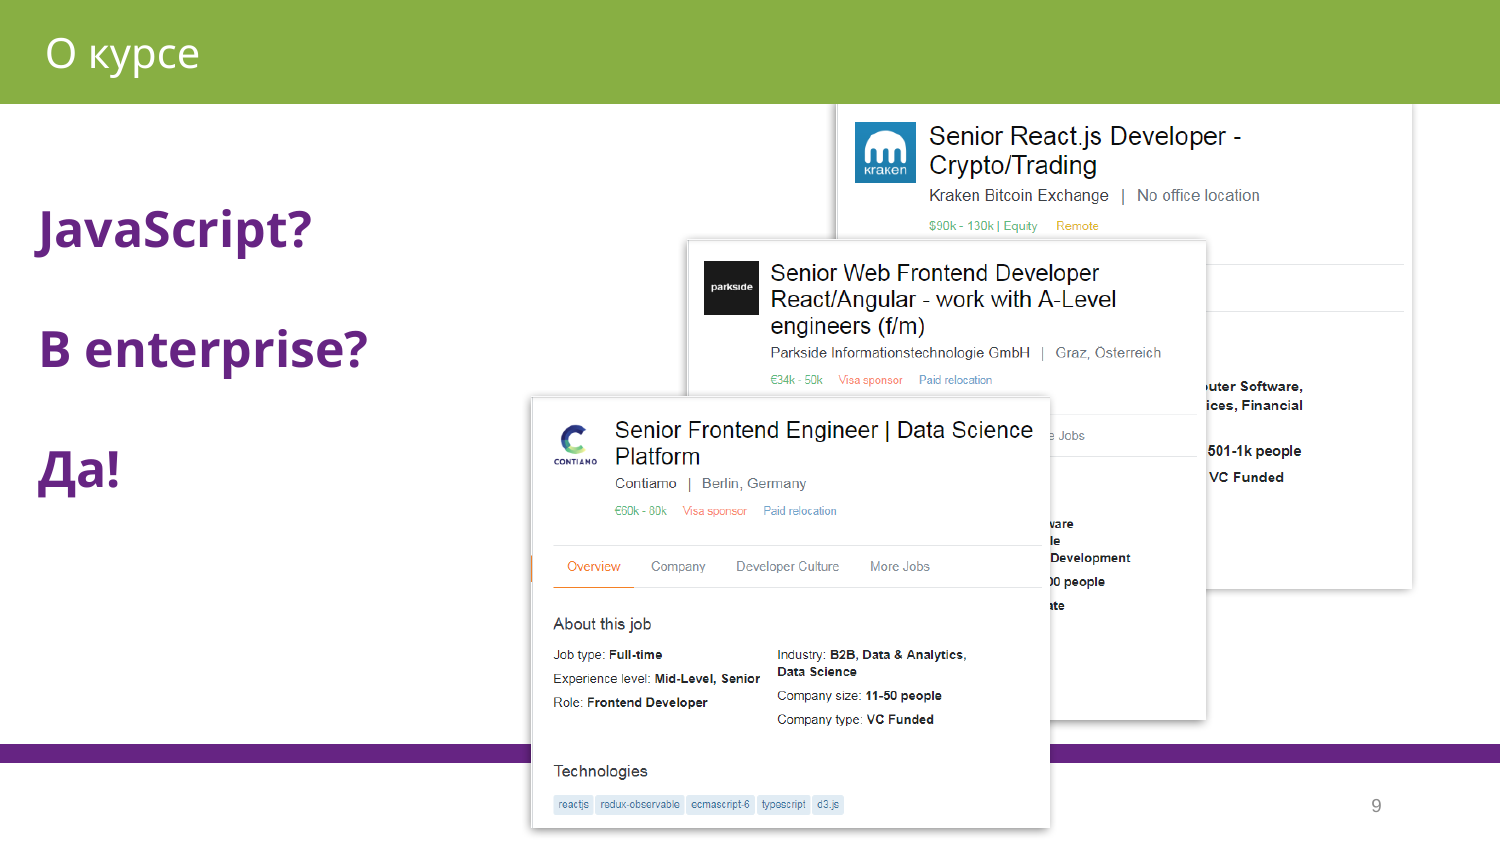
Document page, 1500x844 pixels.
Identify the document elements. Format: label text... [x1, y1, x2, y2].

text_box [0, 744, 524, 763]
slide_number 9 [1059, 782, 1397, 827]
picture [531, 104, 1412, 828]
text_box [0, 0, 1500, 104]
text_box [1055, 744, 1500, 763]
title JavaScript? В enterprise? Да! [23, 122, 505, 551]
